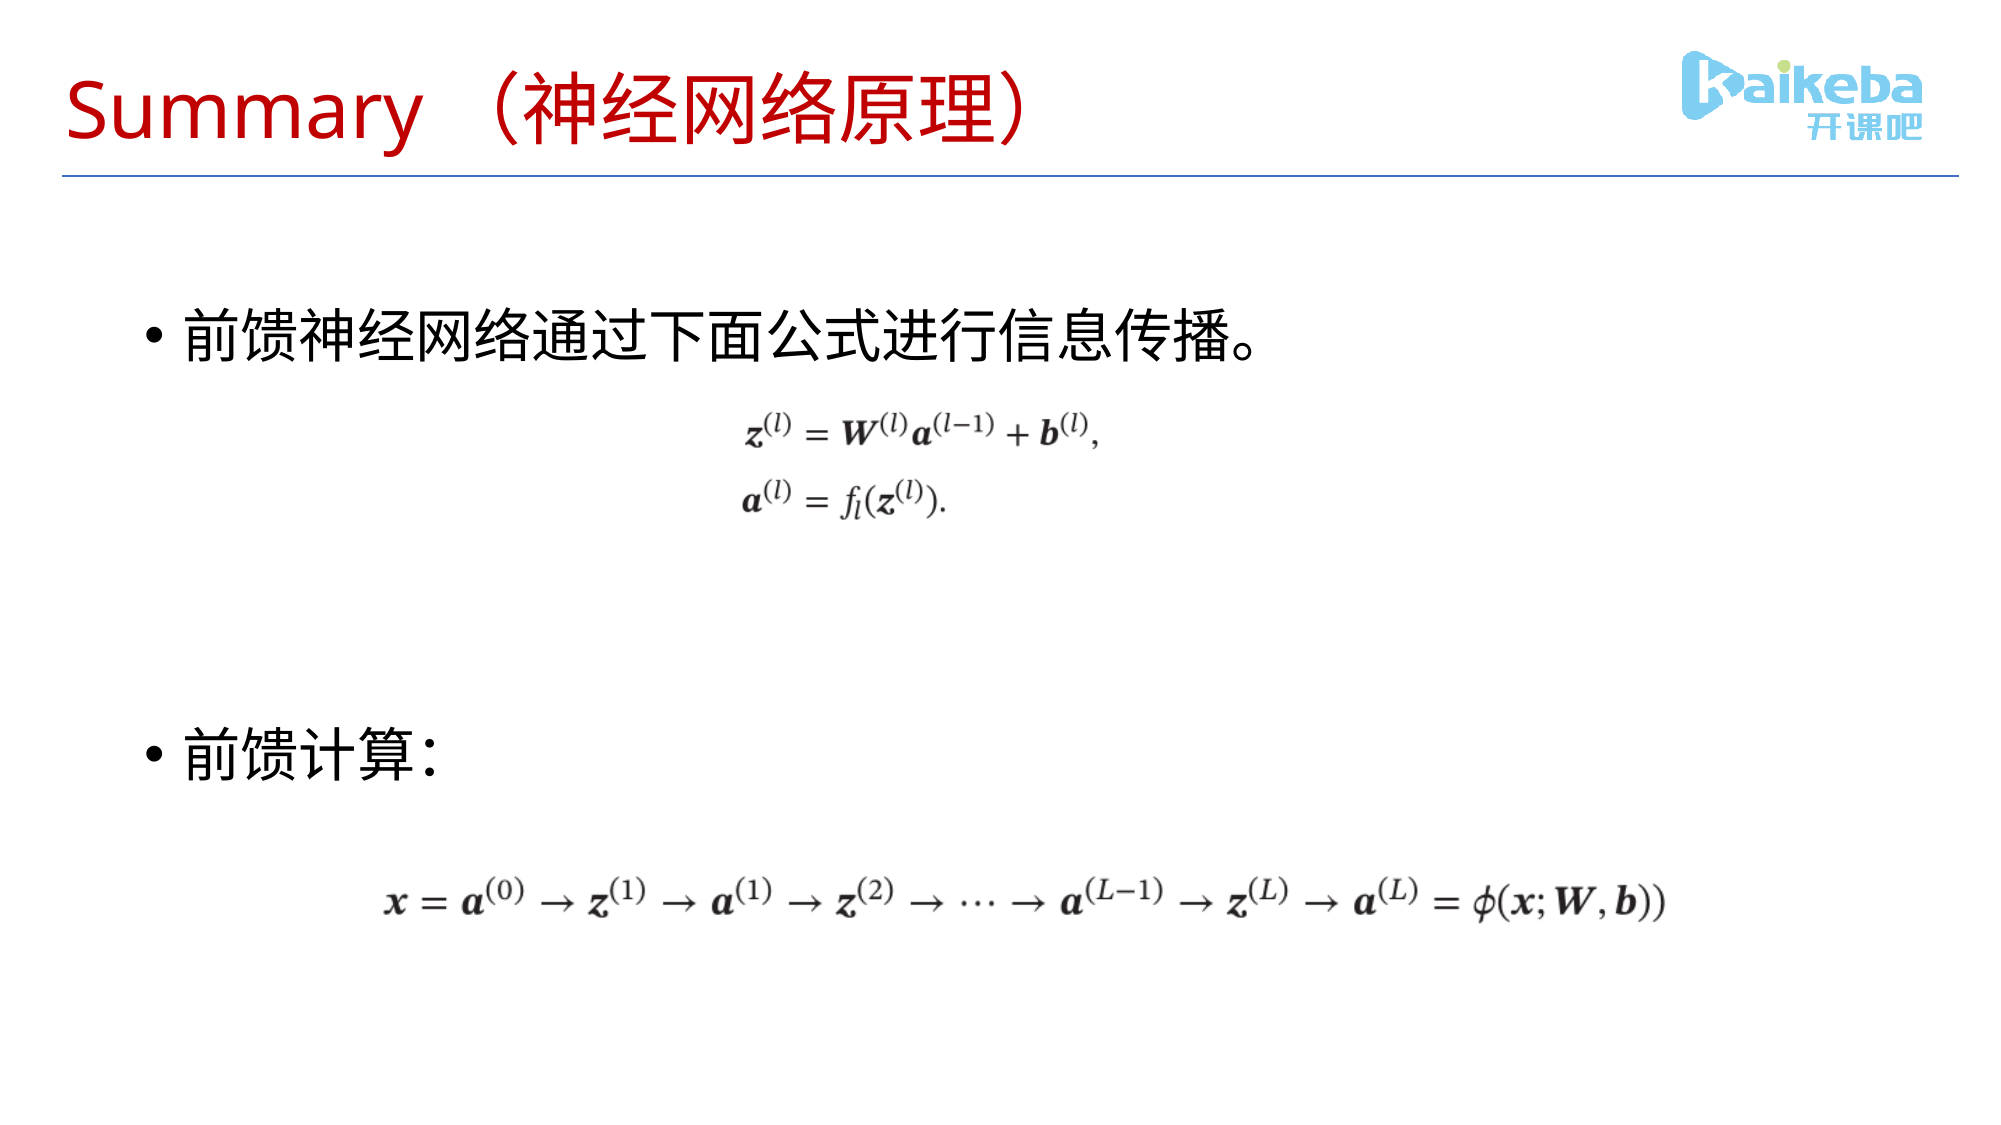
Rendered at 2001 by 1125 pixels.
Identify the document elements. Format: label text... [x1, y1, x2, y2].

title Summary（神经网络原理） [57, 59, 1728, 167]
picture [374, 837, 1668, 932]
picture [712, 377, 1138, 547]
list 前馈神经网络通过下面公式进行信息传播。 前馈计算： [136, 298, 1863, 1014]
table_header 特征名 [1653, 21, 1950, 167]
